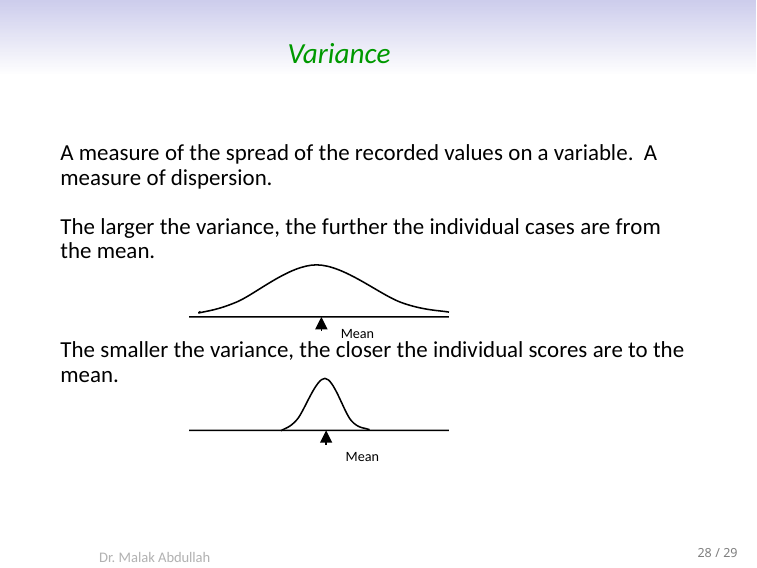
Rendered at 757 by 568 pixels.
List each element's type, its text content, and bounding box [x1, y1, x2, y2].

slide_number 28 / 29 [691, 548, 749, 565]
text_box [319, 430, 331, 445]
text_box Mean [326, 316, 412, 349]
list A measure of the spread of the recorded values on a variable. A measure of dispersion. The larger the variance, the further the individual cases are from the mean. The smaller the variance, the closer the individual scores are to the mean. [60, 140, 696, 391]
title Variance [287, 34, 469, 70]
text_box Mean [330, 439, 416, 472]
picture [0, 0, 756, 74]
footer Dr. Malak Abdullah [0, 548, 332, 566]
text_box [315, 316, 326, 332]
text_box [198, 264, 449, 313]
text_box [282, 378, 370, 430]
